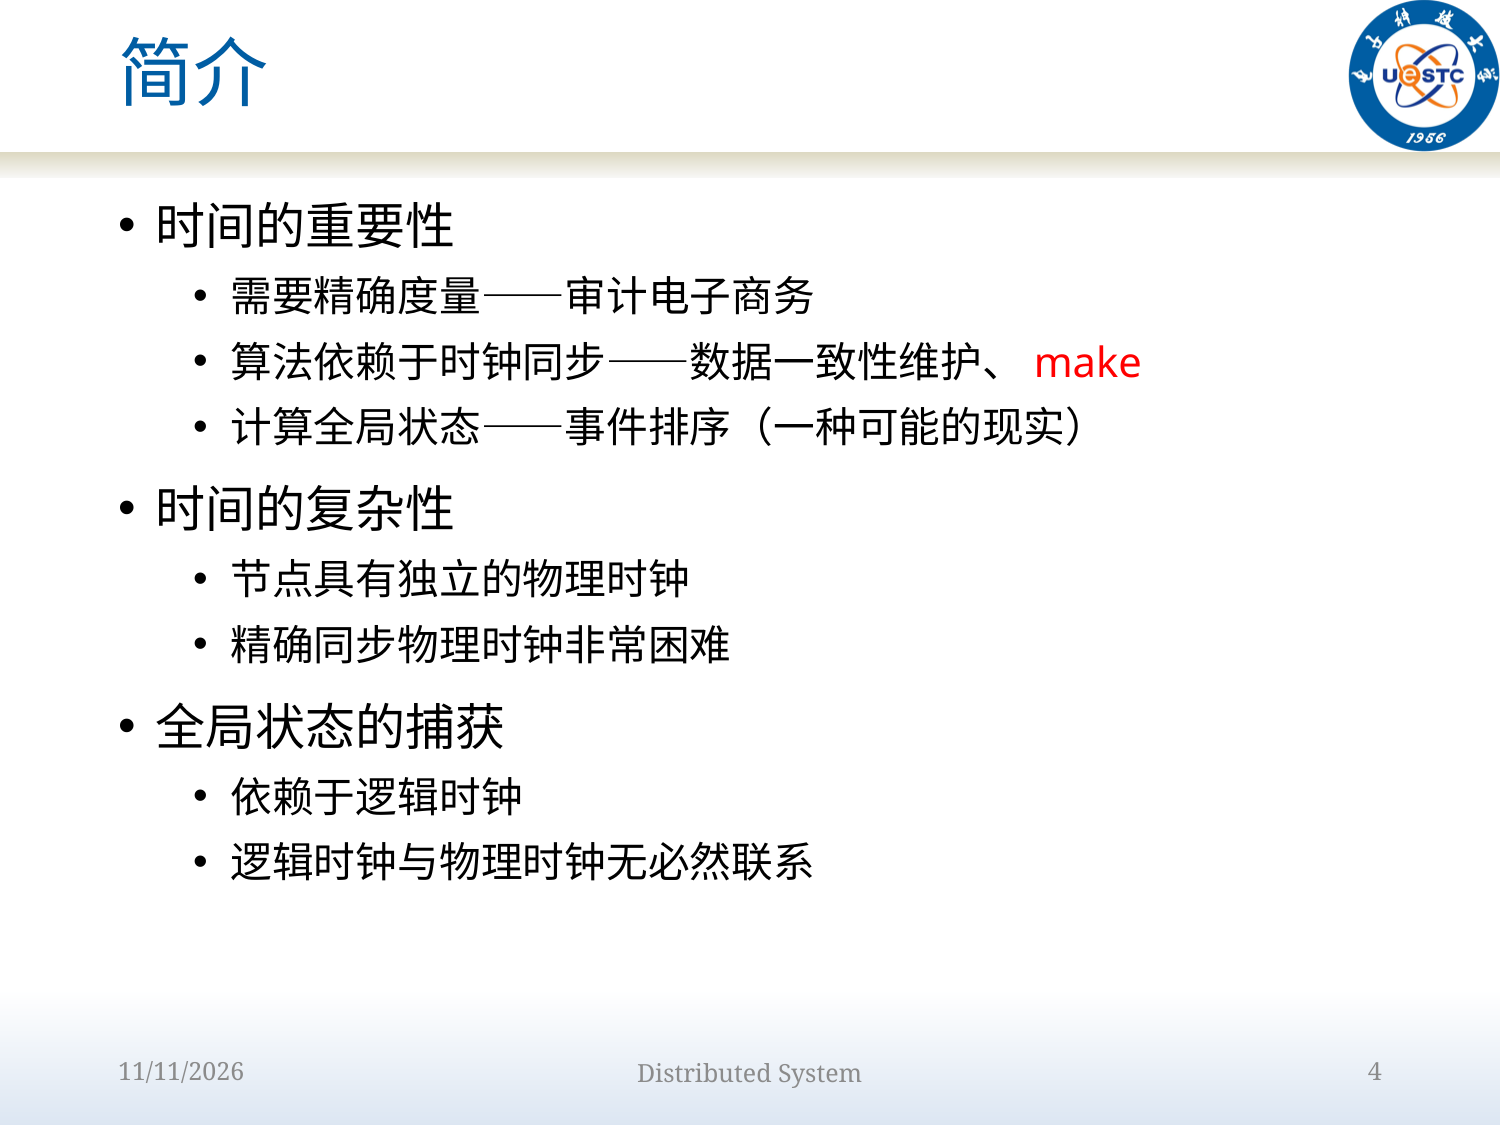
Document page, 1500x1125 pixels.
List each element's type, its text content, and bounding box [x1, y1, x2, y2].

footer Distributed System [414, 1042, 1085, 1103]
picture [1348, 0, 1500, 152]
title 简介 [103, 0, 1348, 153]
slide_number 4 [1085, 1042, 1397, 1103]
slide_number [103, 1042, 414, 1103]
list 时间的重要性 需要精确度量——审计电子商务 算法依赖于时钟同步——数据一致性维护、make 计算全局状态——事件排序（一种可能的现实） 时间的复杂性 节点具有独立的物理时钟 精确同步物理时钟非常困难 全局状态的捕获 依赖于逻辑时钟 逻辑时钟与物理时钟无必然联系 [103, 181, 1397, 1014]
